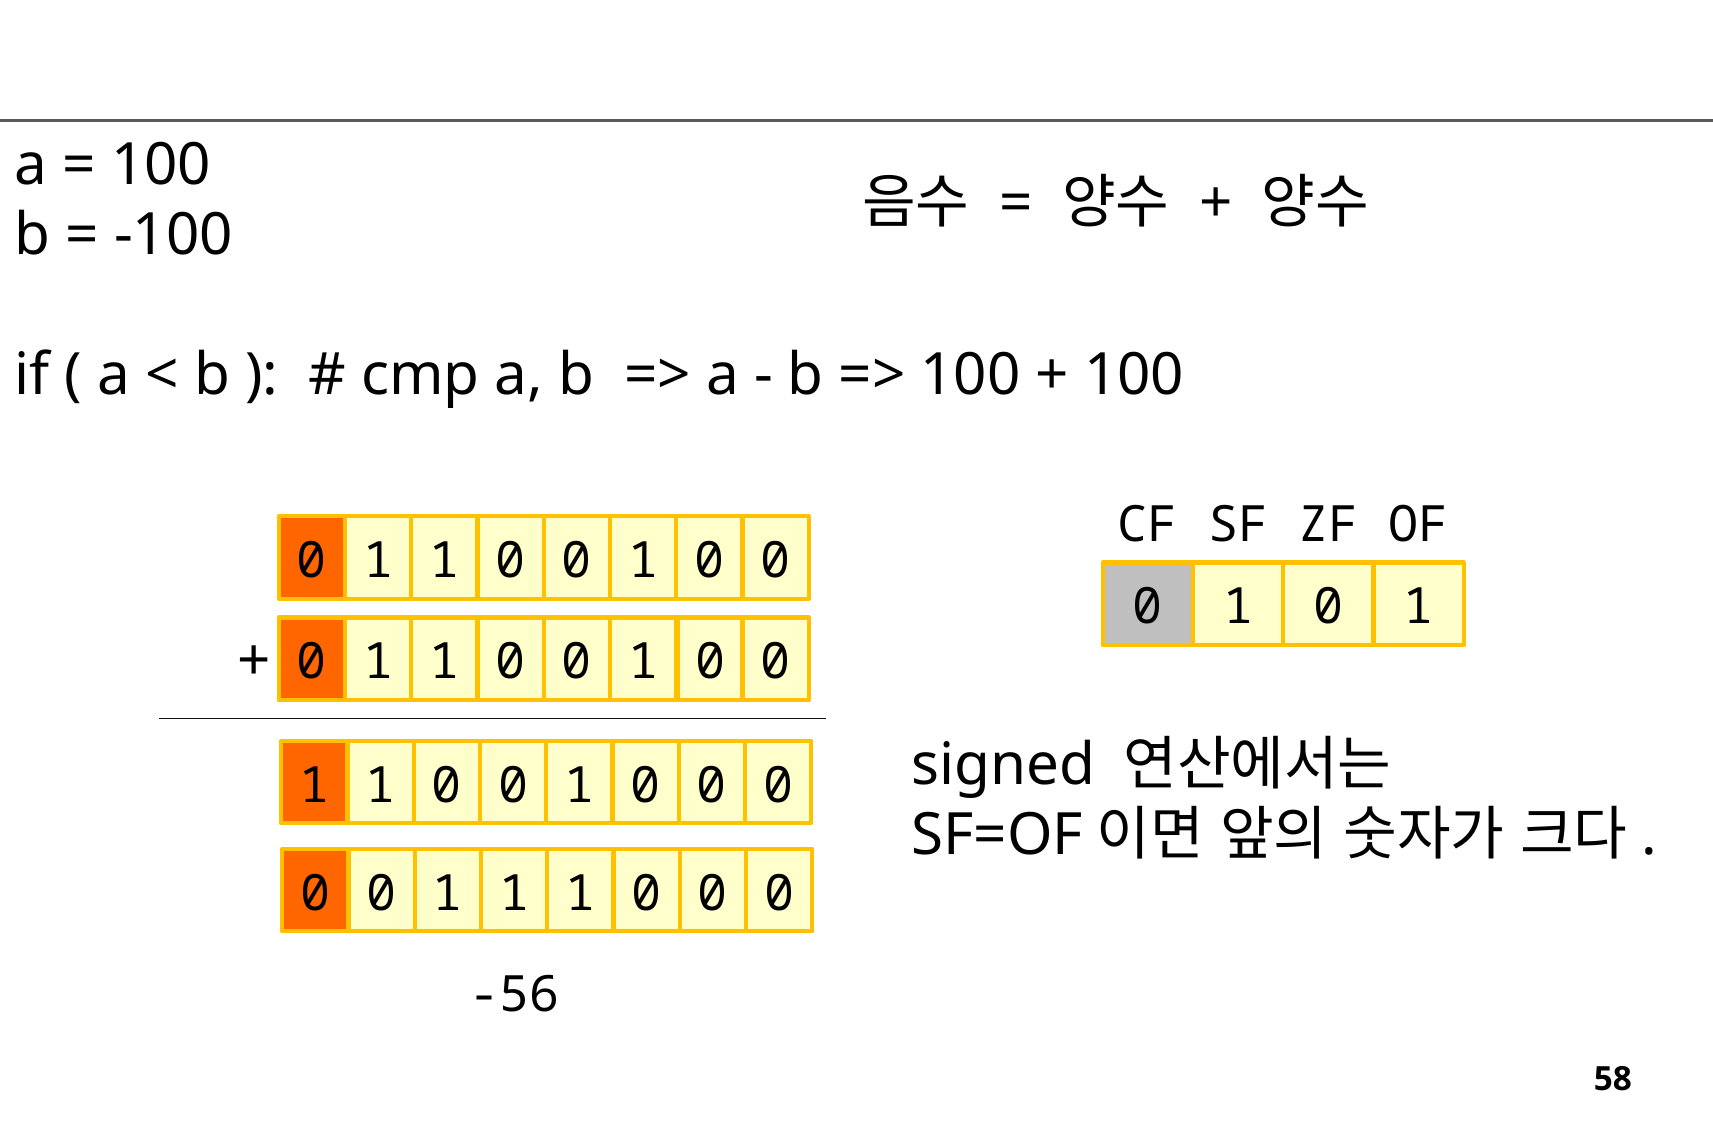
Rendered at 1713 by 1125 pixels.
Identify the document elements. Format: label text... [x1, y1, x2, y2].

text_box 1 [1191, 565, 1281, 647]
text_box a = 100 b = -100 if ( a < b ): # cmp a, b => a - b => 100 + 100 [0, 118, 1384, 484]
text_box 1 [413, 847, 479, 933]
text_box 0 [475, 615, 542, 702]
text_box 1 [279, 739, 345, 825]
text_box + [222, 614, 286, 699]
text_box 1 [544, 739, 610, 825]
text_box CF [1101, 478, 1191, 565]
text_box 0 [677, 739, 743, 825]
text_box OF [1371, 478, 1466, 565]
text_box 0 [743, 739, 813, 825]
text_box 1 [608, 514, 674, 601]
text_box 0 [744, 847, 814, 933]
text_box 1 [345, 739, 412, 825]
text_box 0 [412, 739, 478, 825]
text_box SF [1191, 478, 1281, 565]
text_box ZF [1281, 478, 1371, 565]
text_box 0 [475, 514, 542, 601]
text_box 1 [343, 514, 409, 601]
text_box 0 [542, 514, 608, 601]
text_box 0 [740, 615, 811, 702]
text_box 1 [545, 847, 612, 933]
text_box signed 연산에서는 SF=OF이면 앞의 숫자가 크다. [896, 718, 1672, 874]
text_box 0 [740, 514, 811, 601]
text_box 0 [1101, 565, 1191, 647]
text_box 1 [343, 615, 409, 702]
text_box 0 [678, 847, 744, 933]
text_box 음수 = 양수 + 양수 [847, 156, 1401, 241]
text_box 1 [1371, 565, 1466, 647]
text_box 0 [675, 615, 740, 702]
text_box 0 [277, 615, 343, 702]
text_box 0 [347, 847, 413, 933]
text_box 0 [612, 847, 678, 933]
text_box 0 [277, 514, 343, 601]
text_box 0 [1281, 565, 1371, 647]
text_box 1 [409, 615, 475, 702]
text_box 0 [478, 739, 544, 825]
text_box 0 [674, 514, 740, 601]
text_box 0 [610, 739, 677, 825]
text_box 0 [542, 615, 608, 702]
text_box 1 [479, 847, 545, 933]
text_box 1 [409, 514, 475, 601]
text_box 0 [280, 847, 347, 933]
text_box -56 [417, 948, 612, 1035]
text_box 1 [608, 615, 675, 702]
